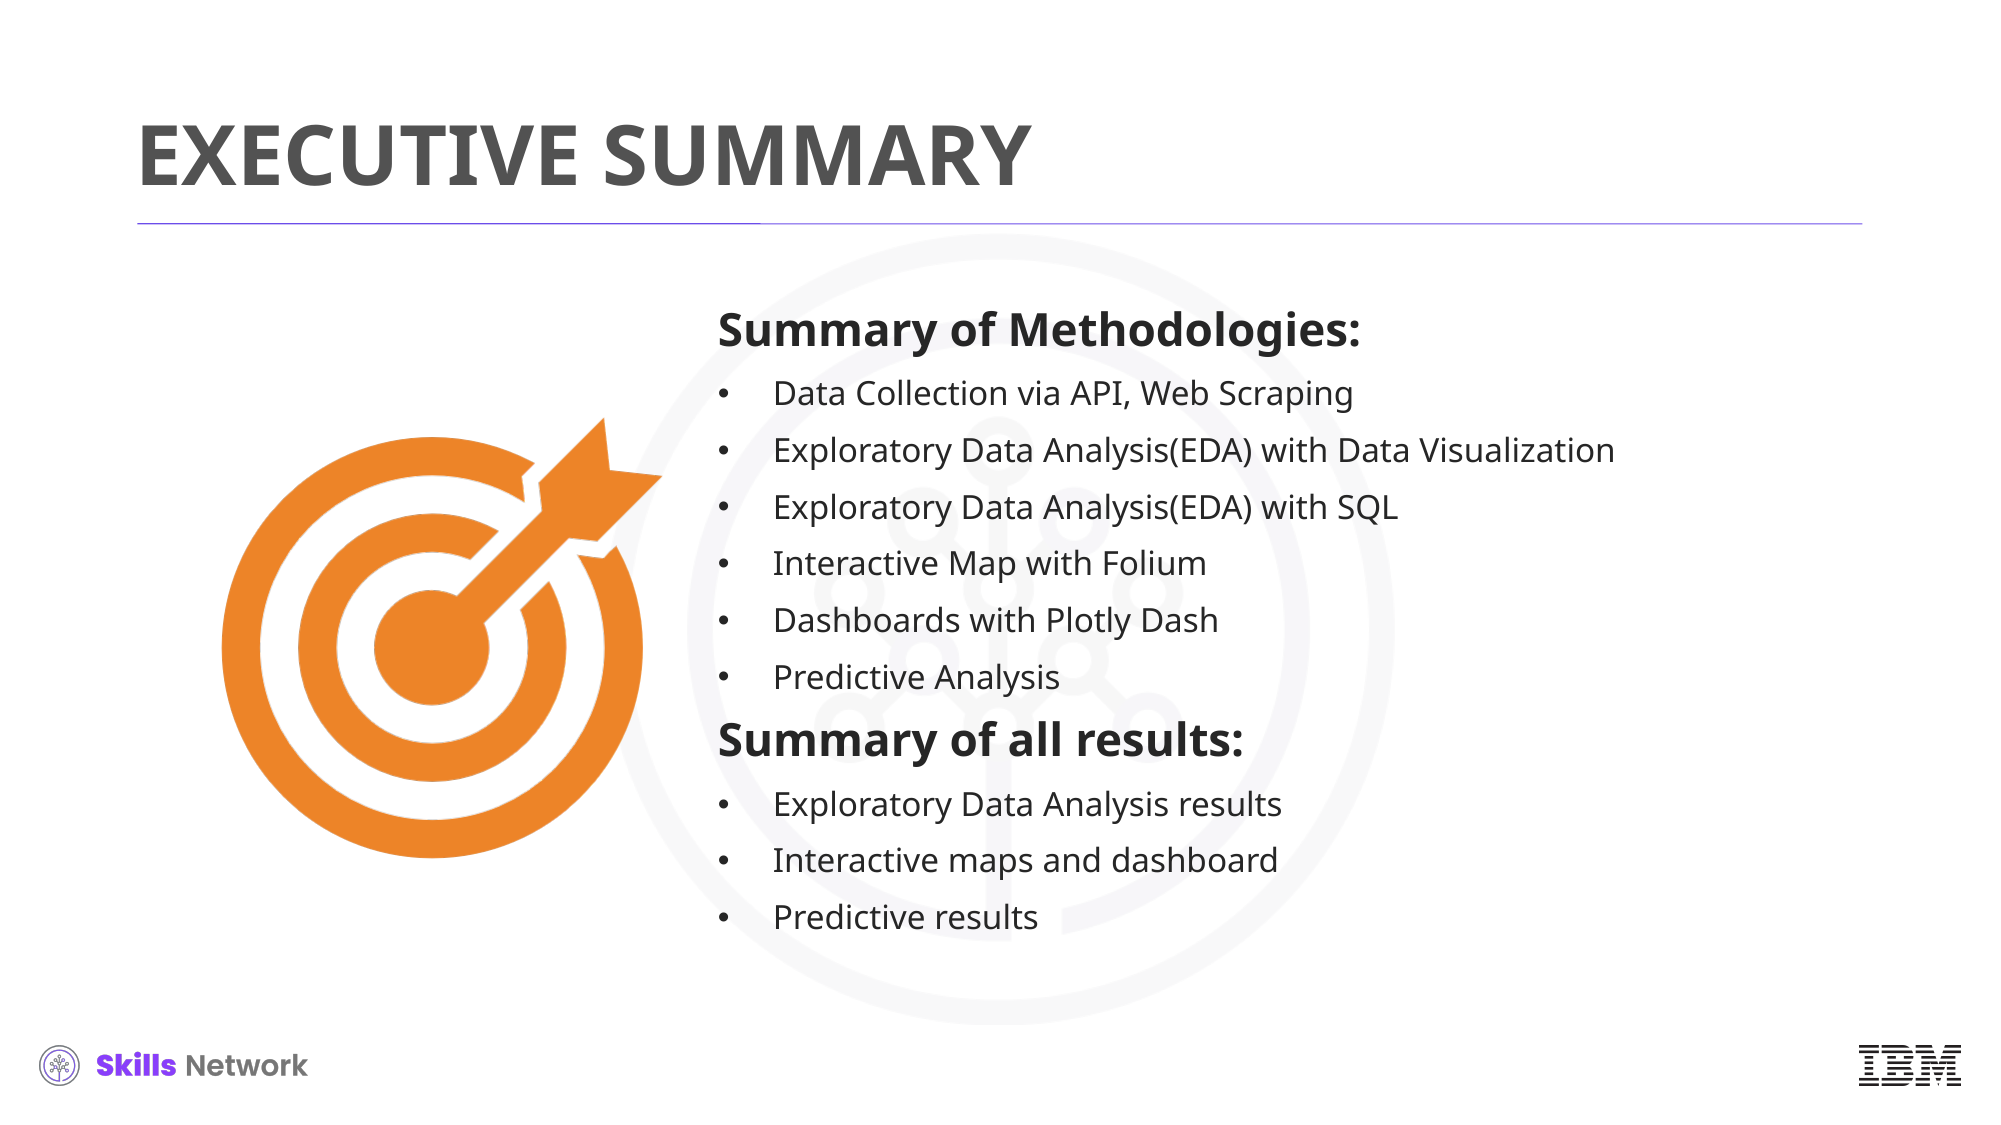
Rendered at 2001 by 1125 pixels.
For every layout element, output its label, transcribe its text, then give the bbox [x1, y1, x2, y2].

picture [39, 1045, 308, 1086]
title EXECUTIVE SUMMARY [120, 50, 1526, 268]
picture [178, 377, 703, 902]
picture [1859, 1045, 1961, 1086]
text_box Summary of Methodologies: Data Collection via API, Web Scraping Exploratory Data Analysis(EDA) with Data Visualization Exploratory Data Analysis(EDA) with SQL Interactive Map with Folium Dashboards with Plotly Dash Predictive Analysis Summary of all results: Exploratory Data Analysis results Interactive maps and dashboard Predictive results [702, 299, 1863, 1032]
